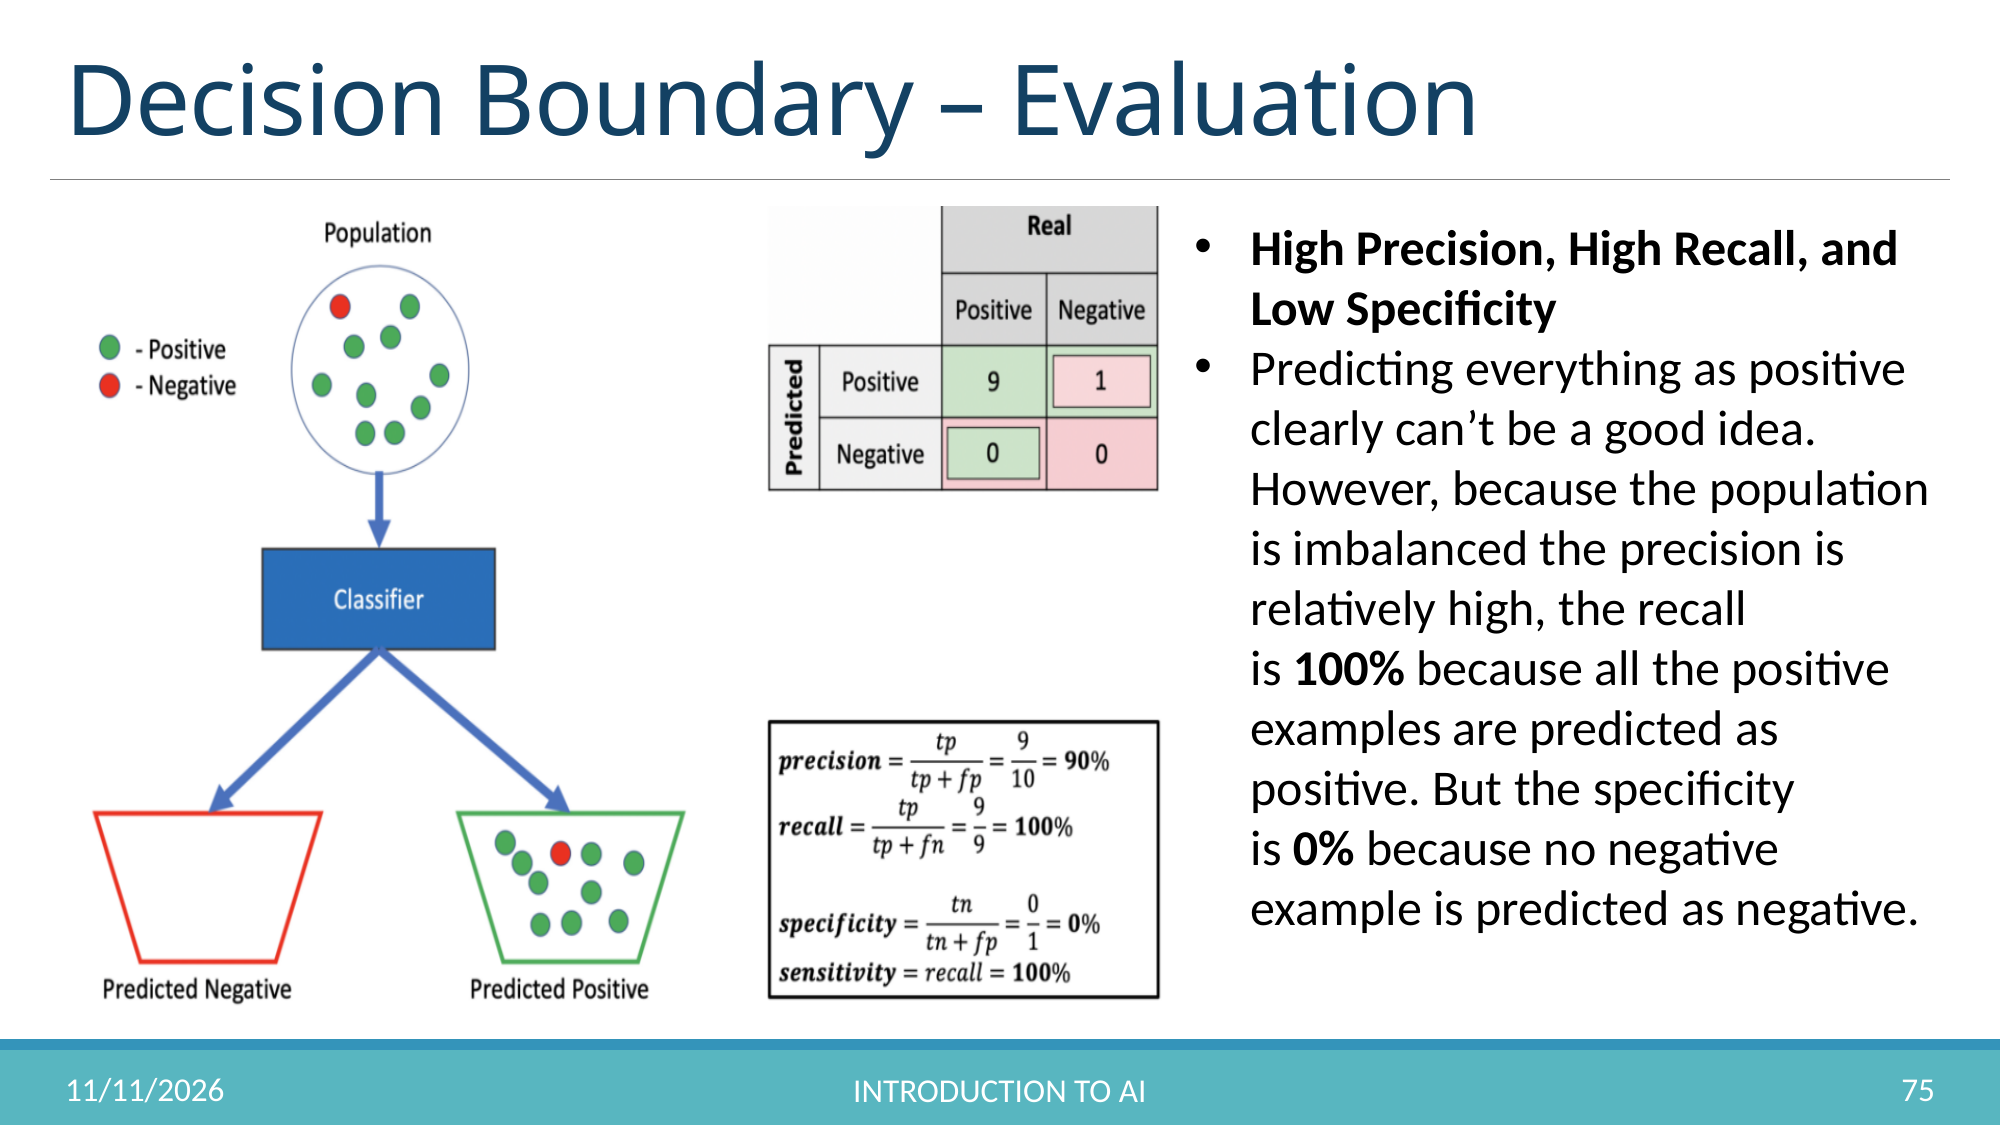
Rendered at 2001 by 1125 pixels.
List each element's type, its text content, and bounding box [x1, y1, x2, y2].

title Decision Boundary – Evaluation [50, 47, 1950, 163]
slide_number 75 [1734, 1057, 1950, 1118]
footer Introduction to AI [604, 1059, 1396, 1120]
text_box High Precision, High Recall, and Low Specificity Predicting everything as positive clearly can’t be a good idea. However, because the population is imbalanced the precision is relatively high, the recall is 100% because all the positive examples are predicted as positive. But the specificity is 0% because no negative example is predicted as negative. [1187, 207, 1971, 943]
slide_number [50, 1057, 456, 1118]
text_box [54, 206, 1181, 1009]
